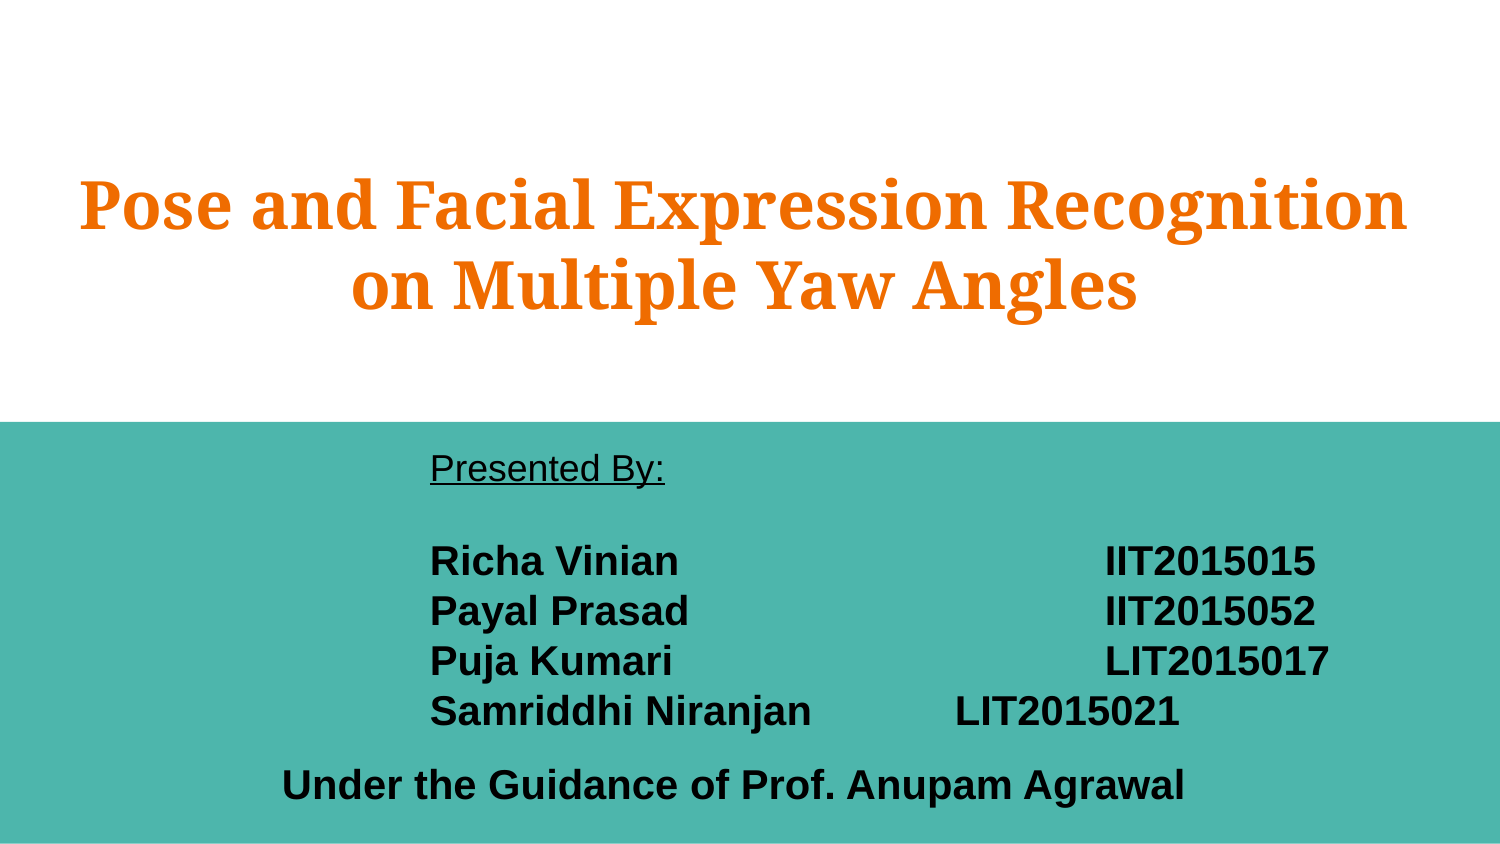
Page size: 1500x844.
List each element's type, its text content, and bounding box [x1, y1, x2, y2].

text_box Presented By: Richa Vinian IIT2015015 Payal Prasad IIT2015052 Puja Kumari LIT2015017 Samriddhi Niranjan LIT2015021 [264, 428, 1473, 758]
title Pose and Facial Expression Recognition on Multiple Yaw Angles [32, 93, 1458, 392]
text_box Under the Guidance of Prof. Anupam Agrawal [137, 742, 1330, 829]
